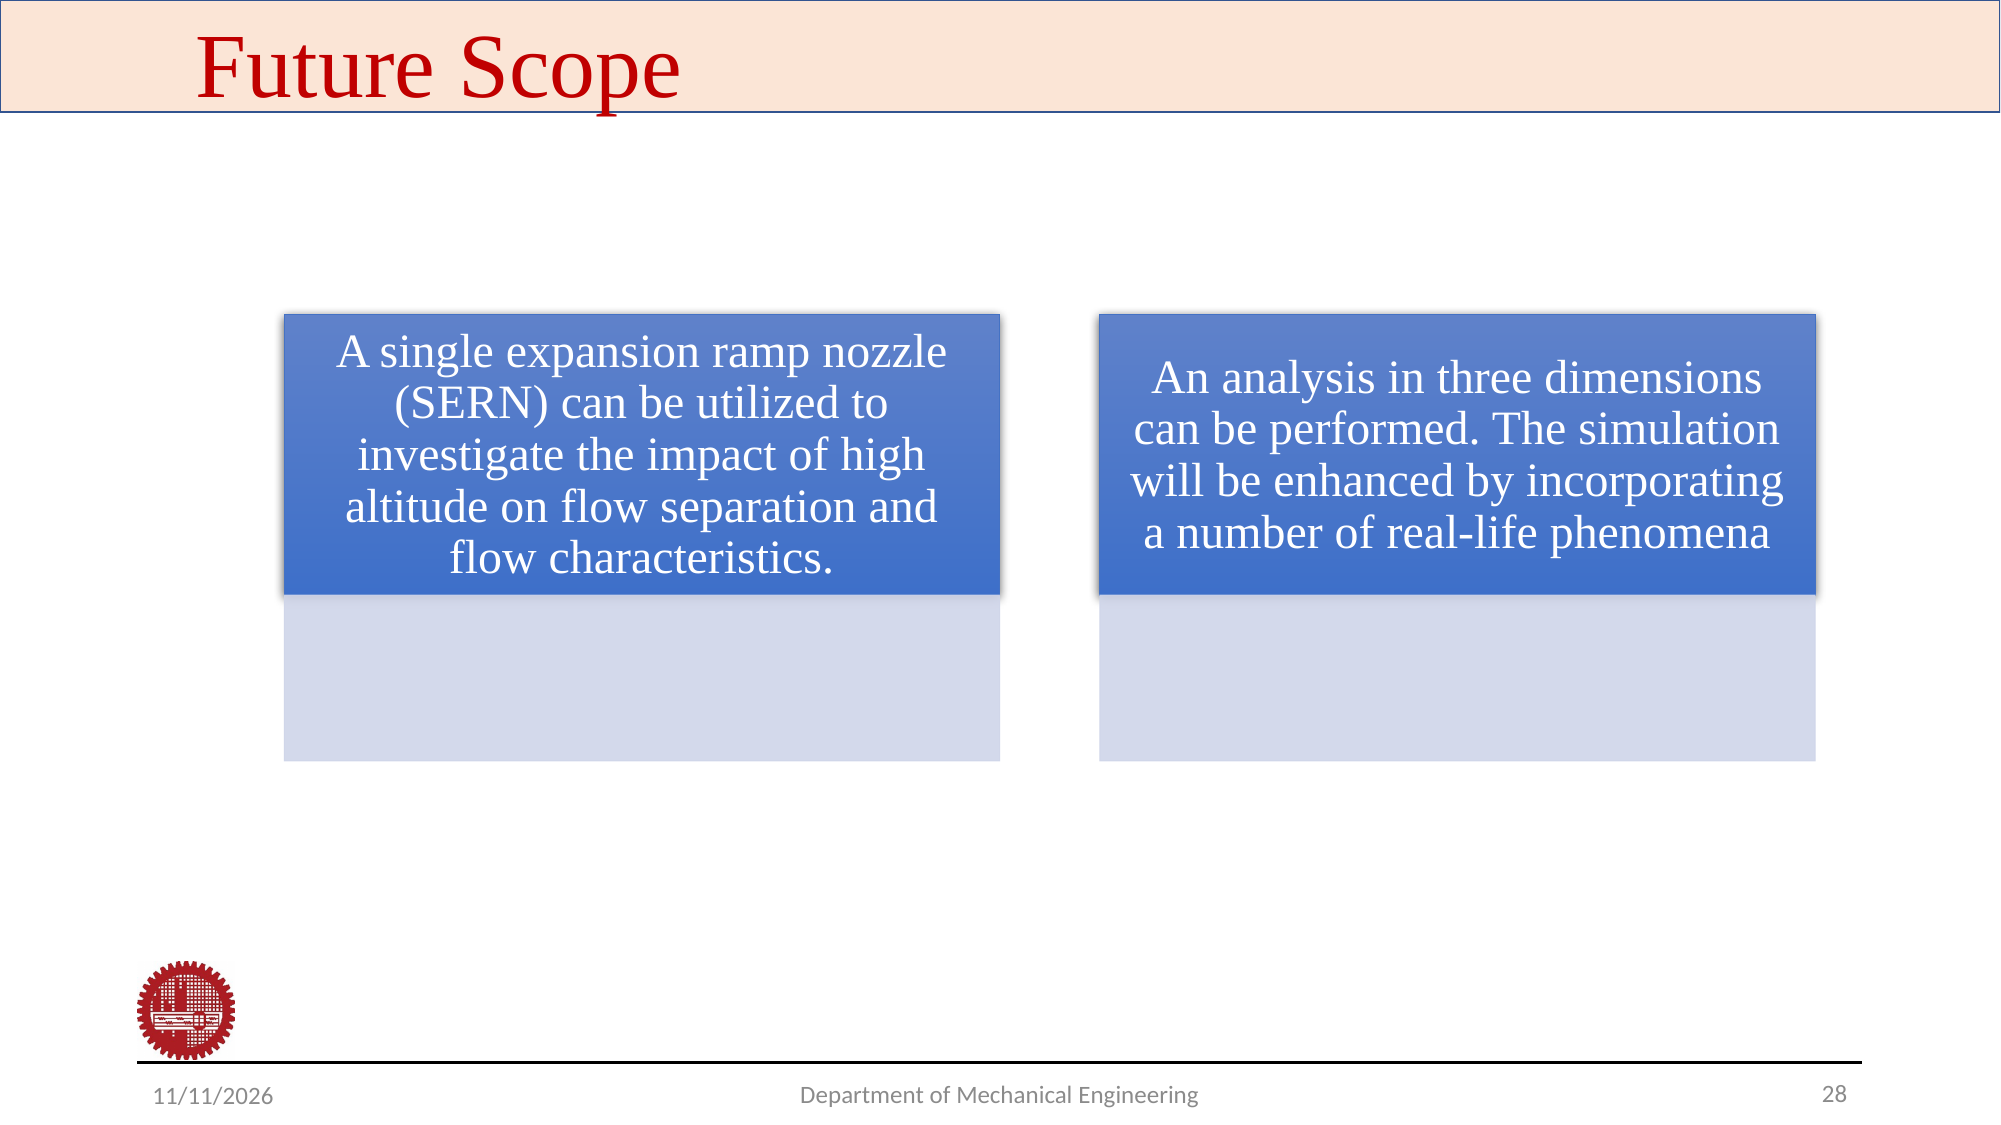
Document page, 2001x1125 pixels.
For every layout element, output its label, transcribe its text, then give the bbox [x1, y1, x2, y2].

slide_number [137, 1065, 588, 1125]
text_box Future Scope [181, 0, 699, 124]
footer Department of Mechanical Engineering [662, 1064, 1338, 1124]
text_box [284, 203, 1816, 873]
picture [137, 961, 235, 1060]
slide_number 28 [1412, 1062, 1863, 1123]
